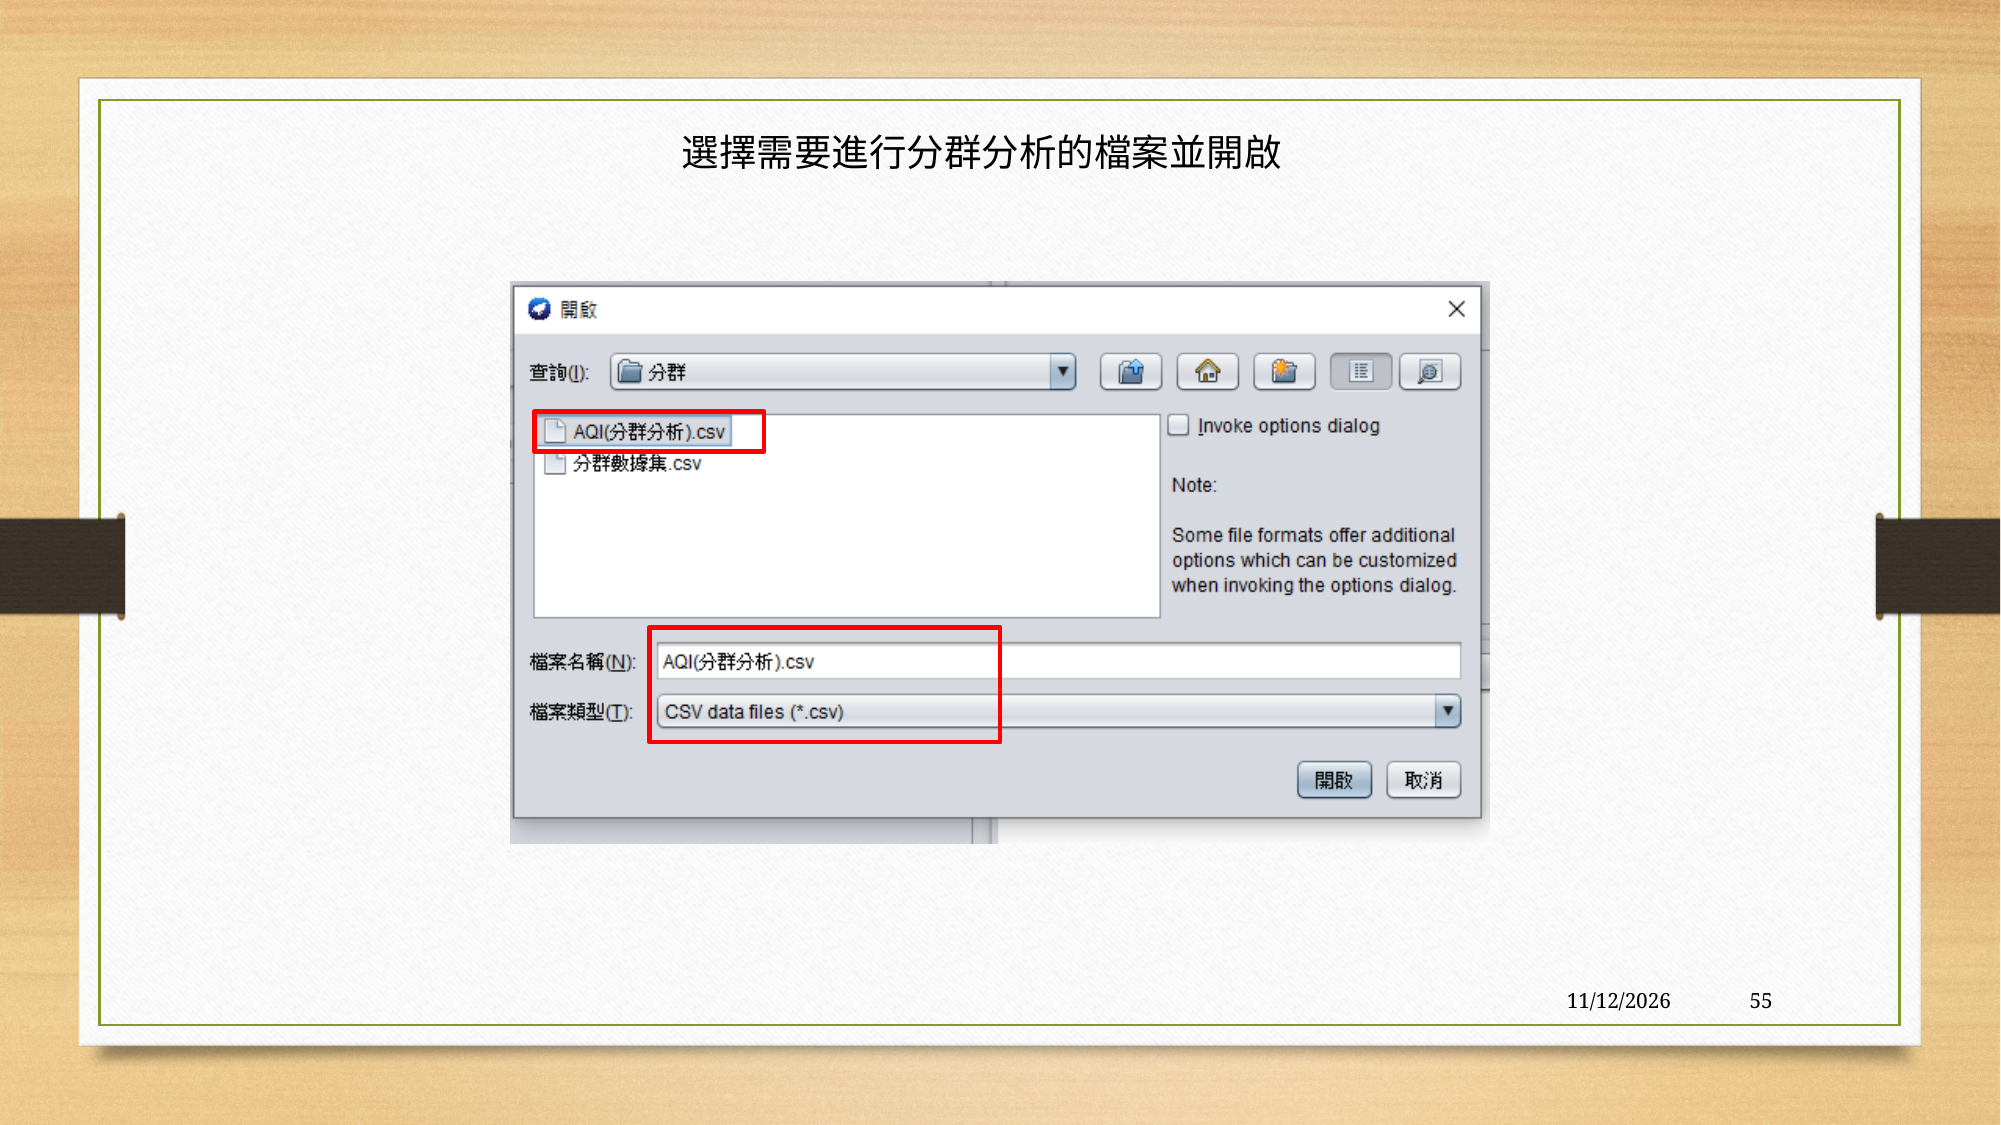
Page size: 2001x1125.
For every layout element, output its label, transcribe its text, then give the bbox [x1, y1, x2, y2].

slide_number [1423, 979, 1686, 1025]
text_box 選擇需要進行分群分析的檔案並開啟 [667, 121, 1297, 182]
picture [0, 0, 2001, 1125]
slide_number 55 [1698, 979, 1788, 1025]
